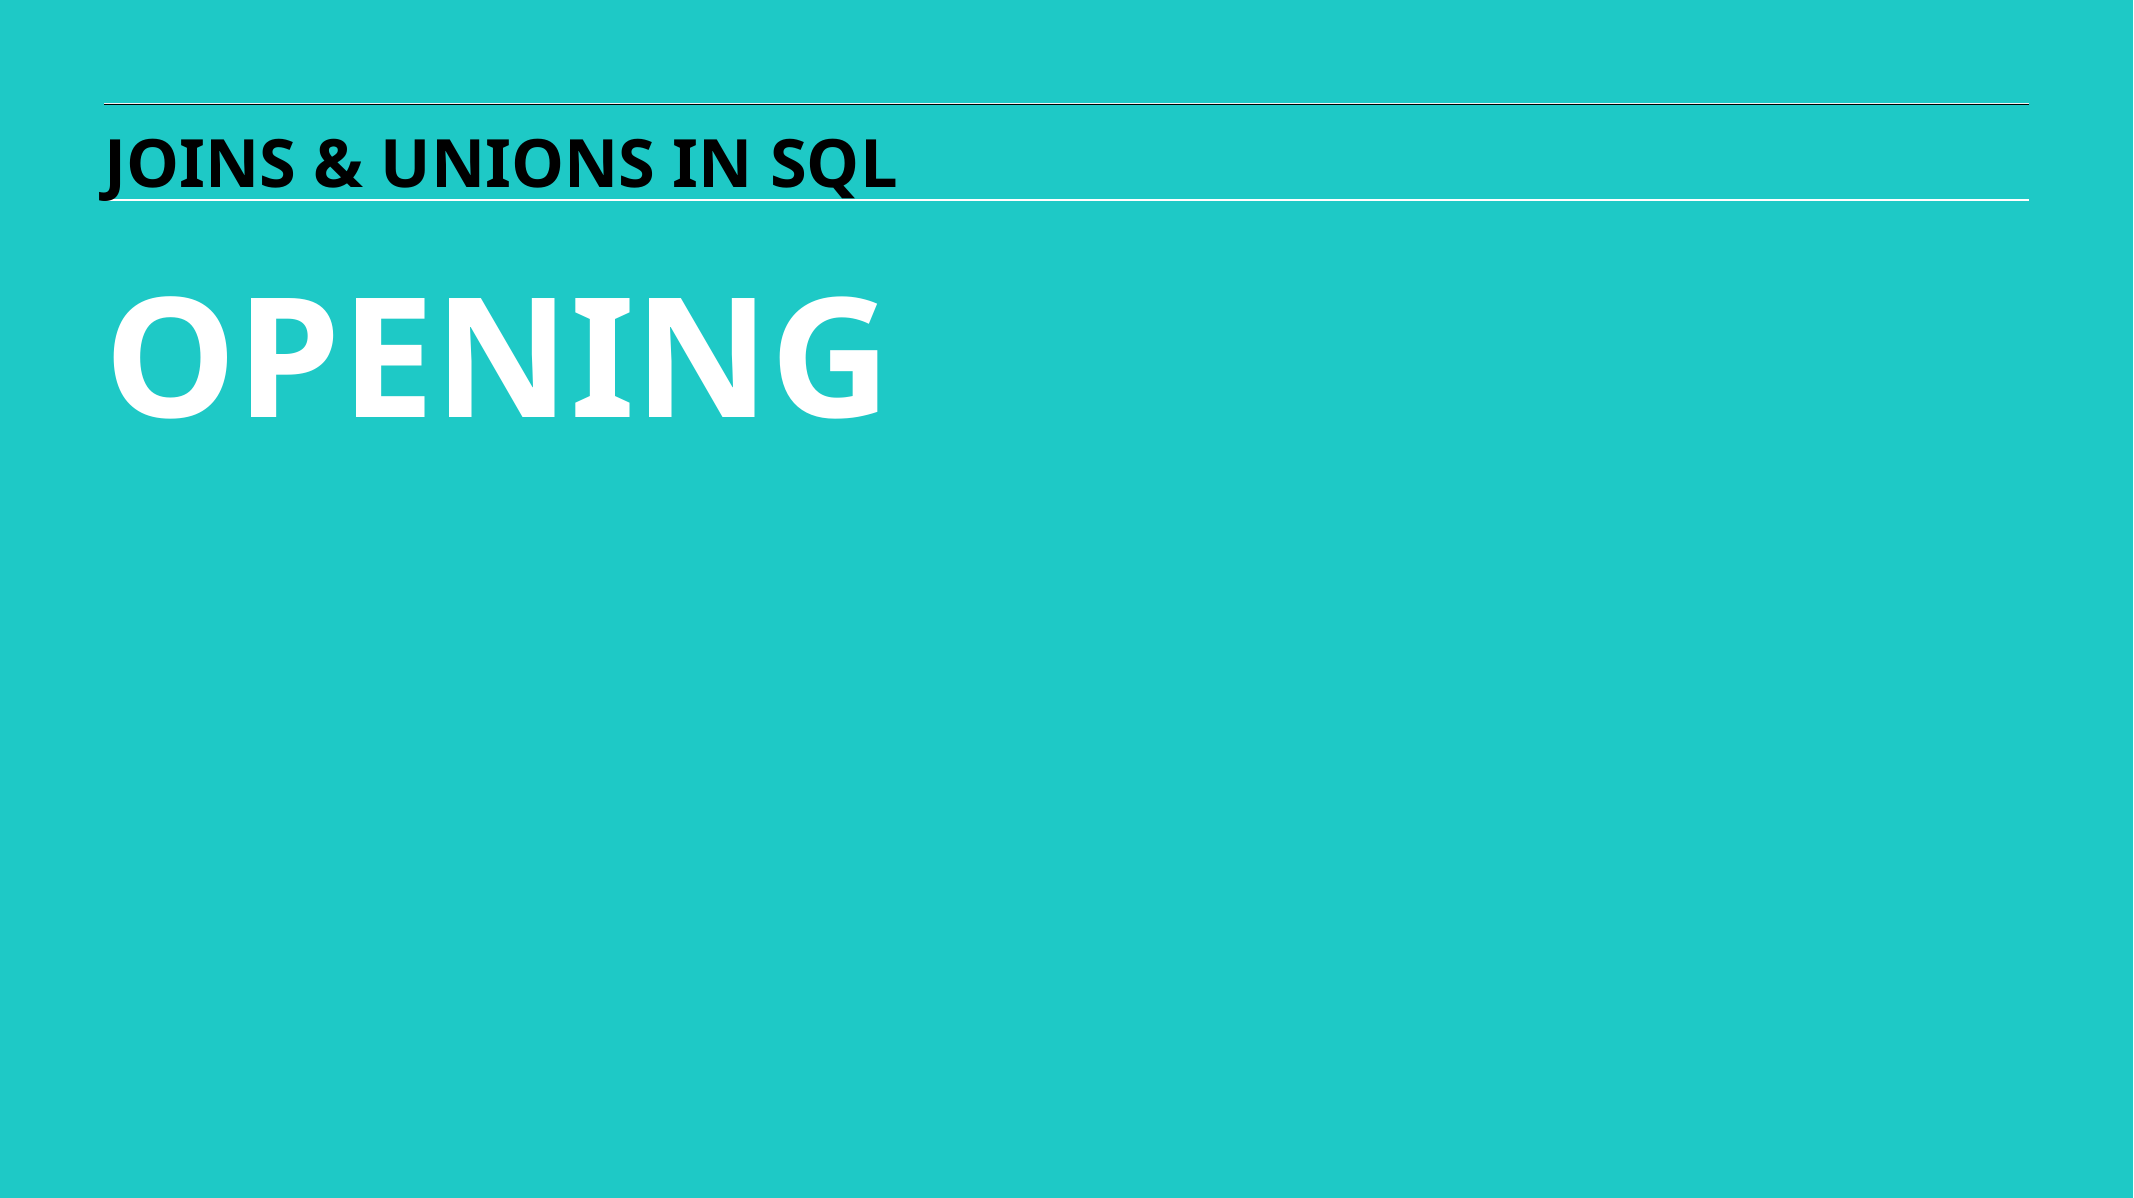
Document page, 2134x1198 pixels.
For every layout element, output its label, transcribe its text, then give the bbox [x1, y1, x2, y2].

text_box OPENING [104, 241, 2030, 703]
text_box JOINS & UNIONS IN SQL [104, 120, 1771, 192]
